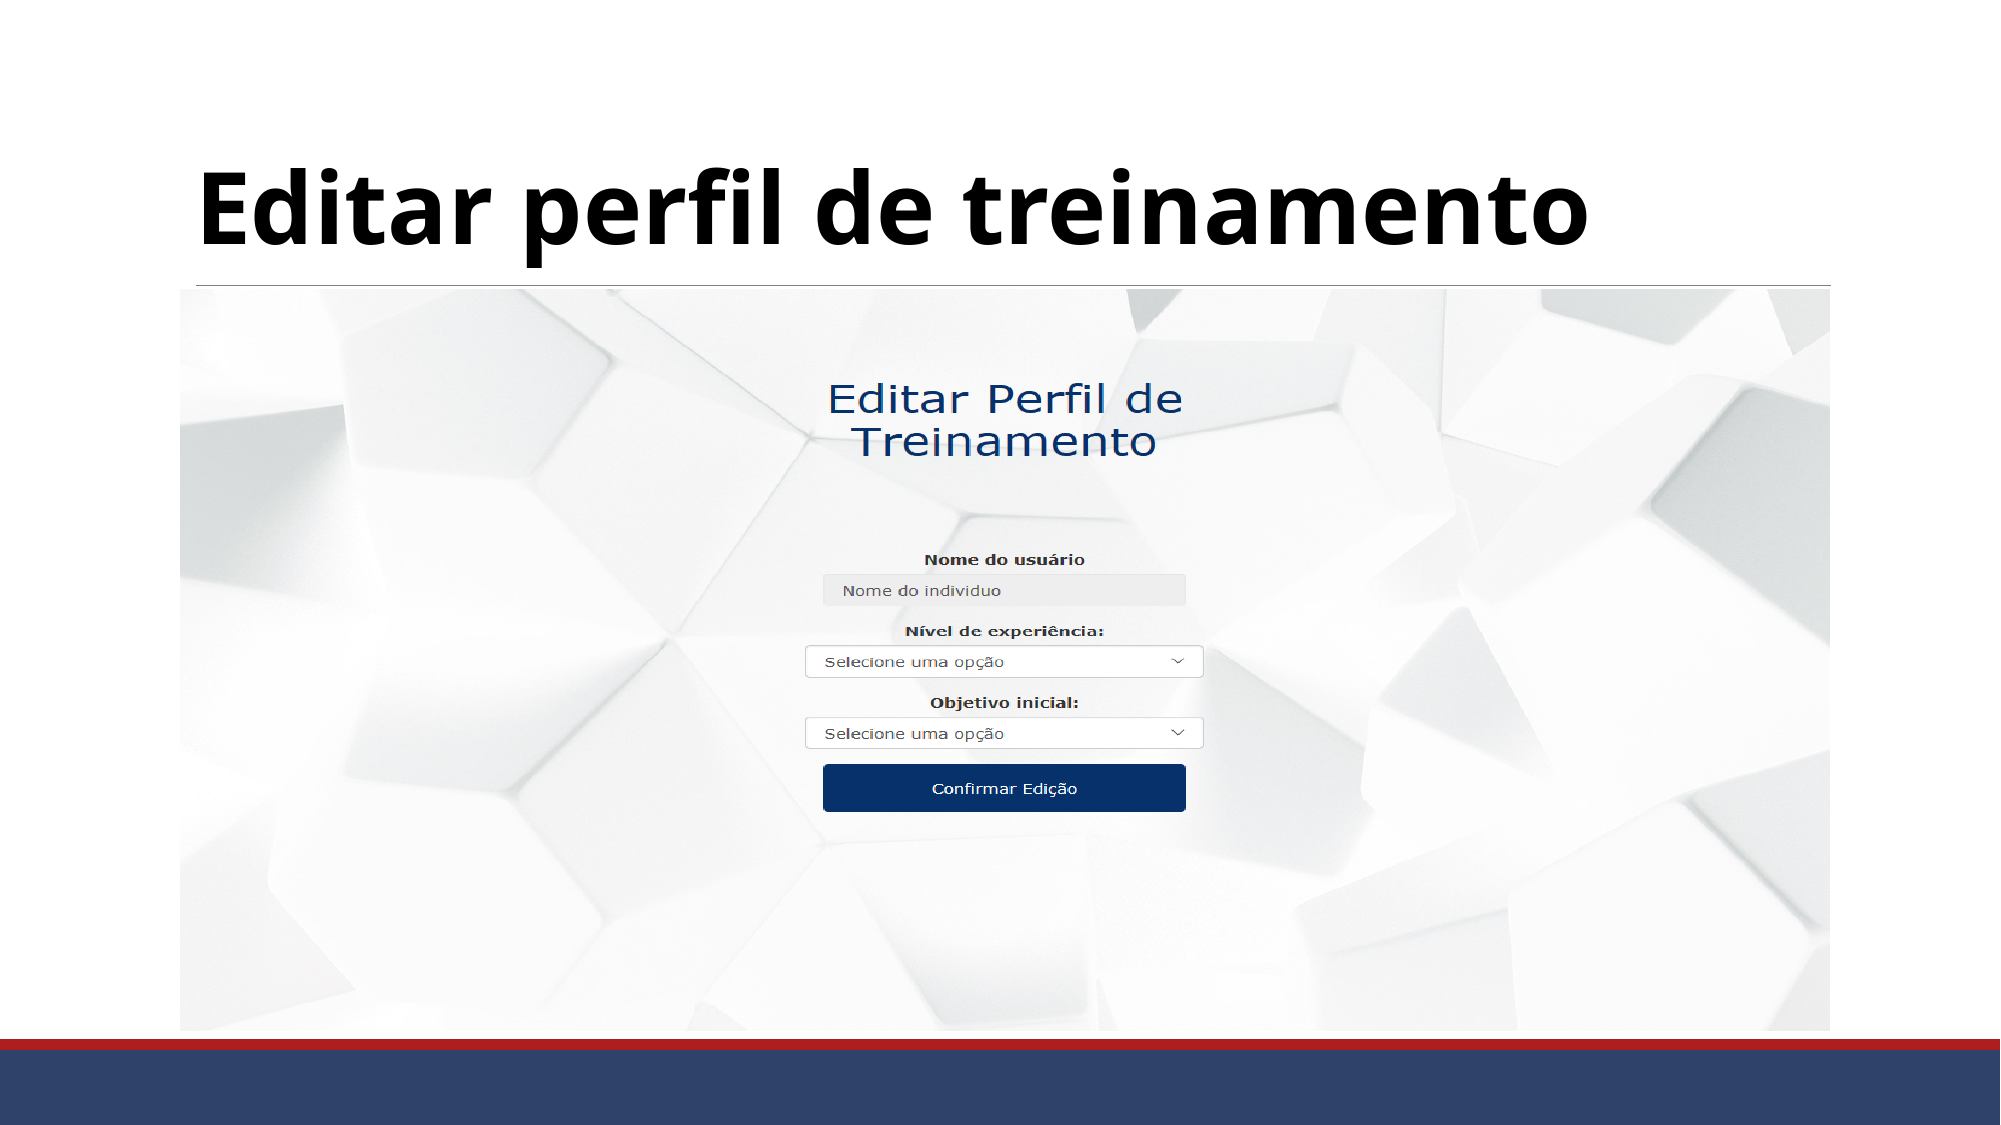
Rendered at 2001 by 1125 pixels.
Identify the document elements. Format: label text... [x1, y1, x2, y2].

picture [179, 289, 1831, 1032]
title Editar perfil de treinamento [180, 79, 1830, 286]
